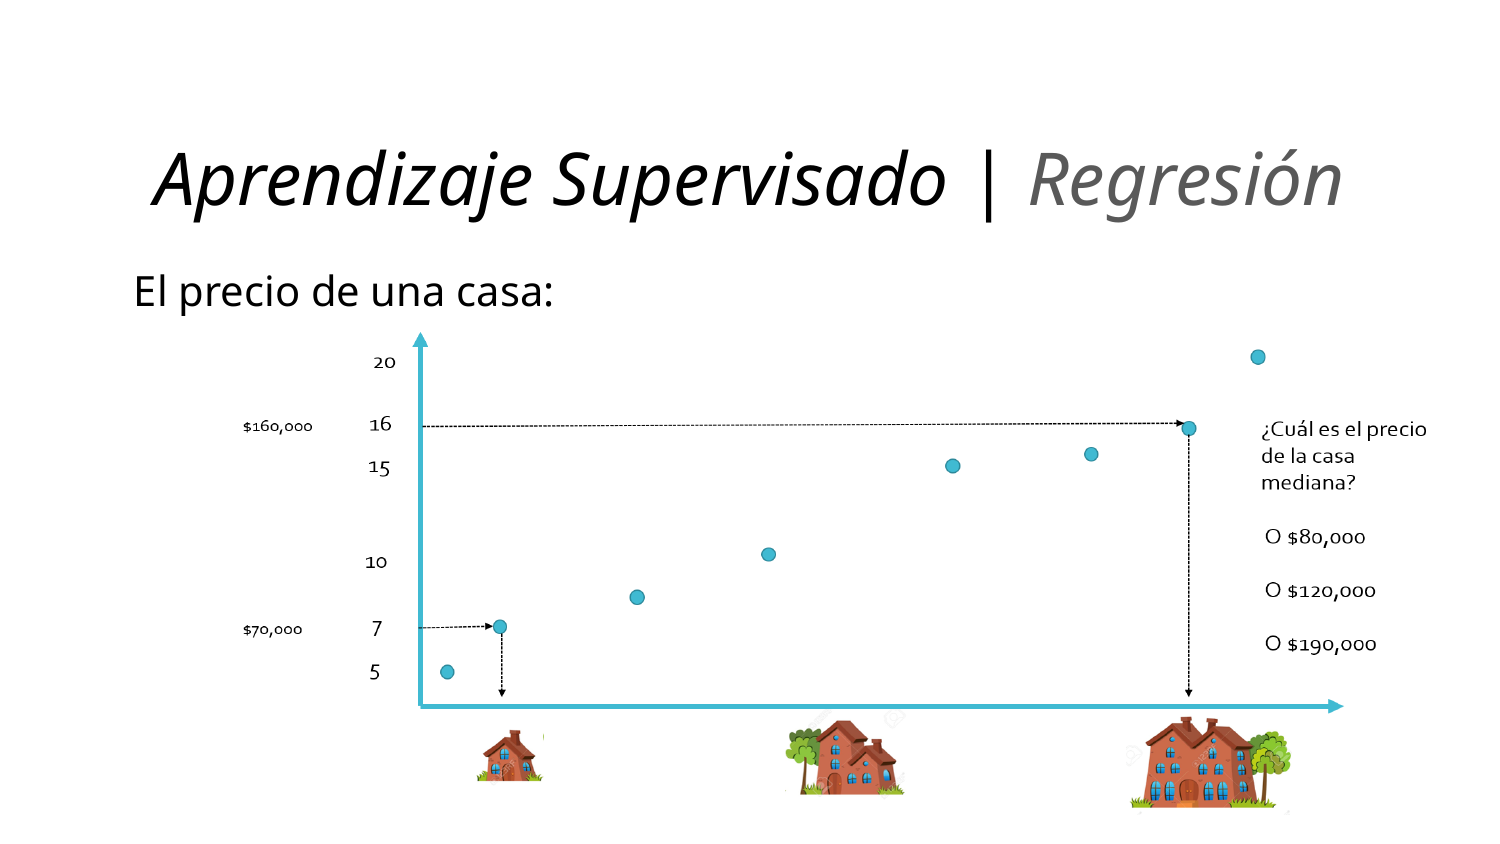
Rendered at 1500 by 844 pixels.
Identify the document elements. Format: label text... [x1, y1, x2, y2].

text_box Aprendizaje Supervisado | Regresión [106, 104, 1394, 219]
text_box El precio de una casa: [119, 257, 869, 323]
picture [230, 317, 1437, 822]
